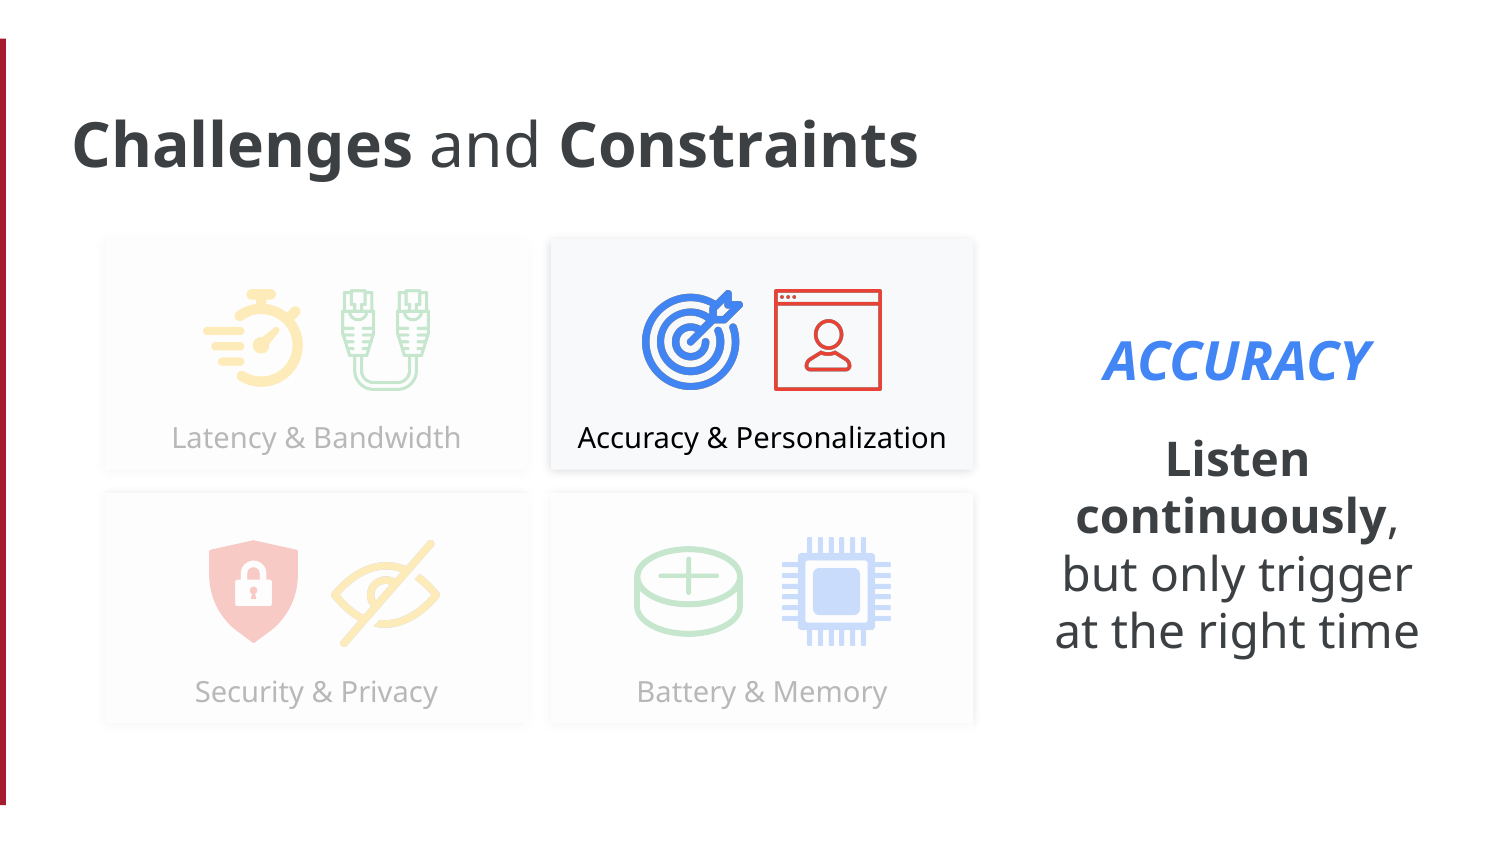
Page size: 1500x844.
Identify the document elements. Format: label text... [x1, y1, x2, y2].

list Listen continuously, but only trigger at the right time [1032, 413, 1443, 672]
text_box Accuracy & Personalization [551, 239, 974, 470]
picture [782, 537, 891, 646]
picture [203, 288, 304, 387]
list ACCURACY [1032, 310, 1443, 413]
picture [341, 288, 430, 391]
picture [773, 288, 882, 391]
picture [642, 290, 743, 390]
picture [634, 546, 743, 637]
text_box [79, 193, 539, 487]
title Challenges and Constraints [56, 99, 1336, 188]
text_box [79, 492, 974, 787]
picture [208, 540, 298, 643]
picture [331, 540, 440, 647]
